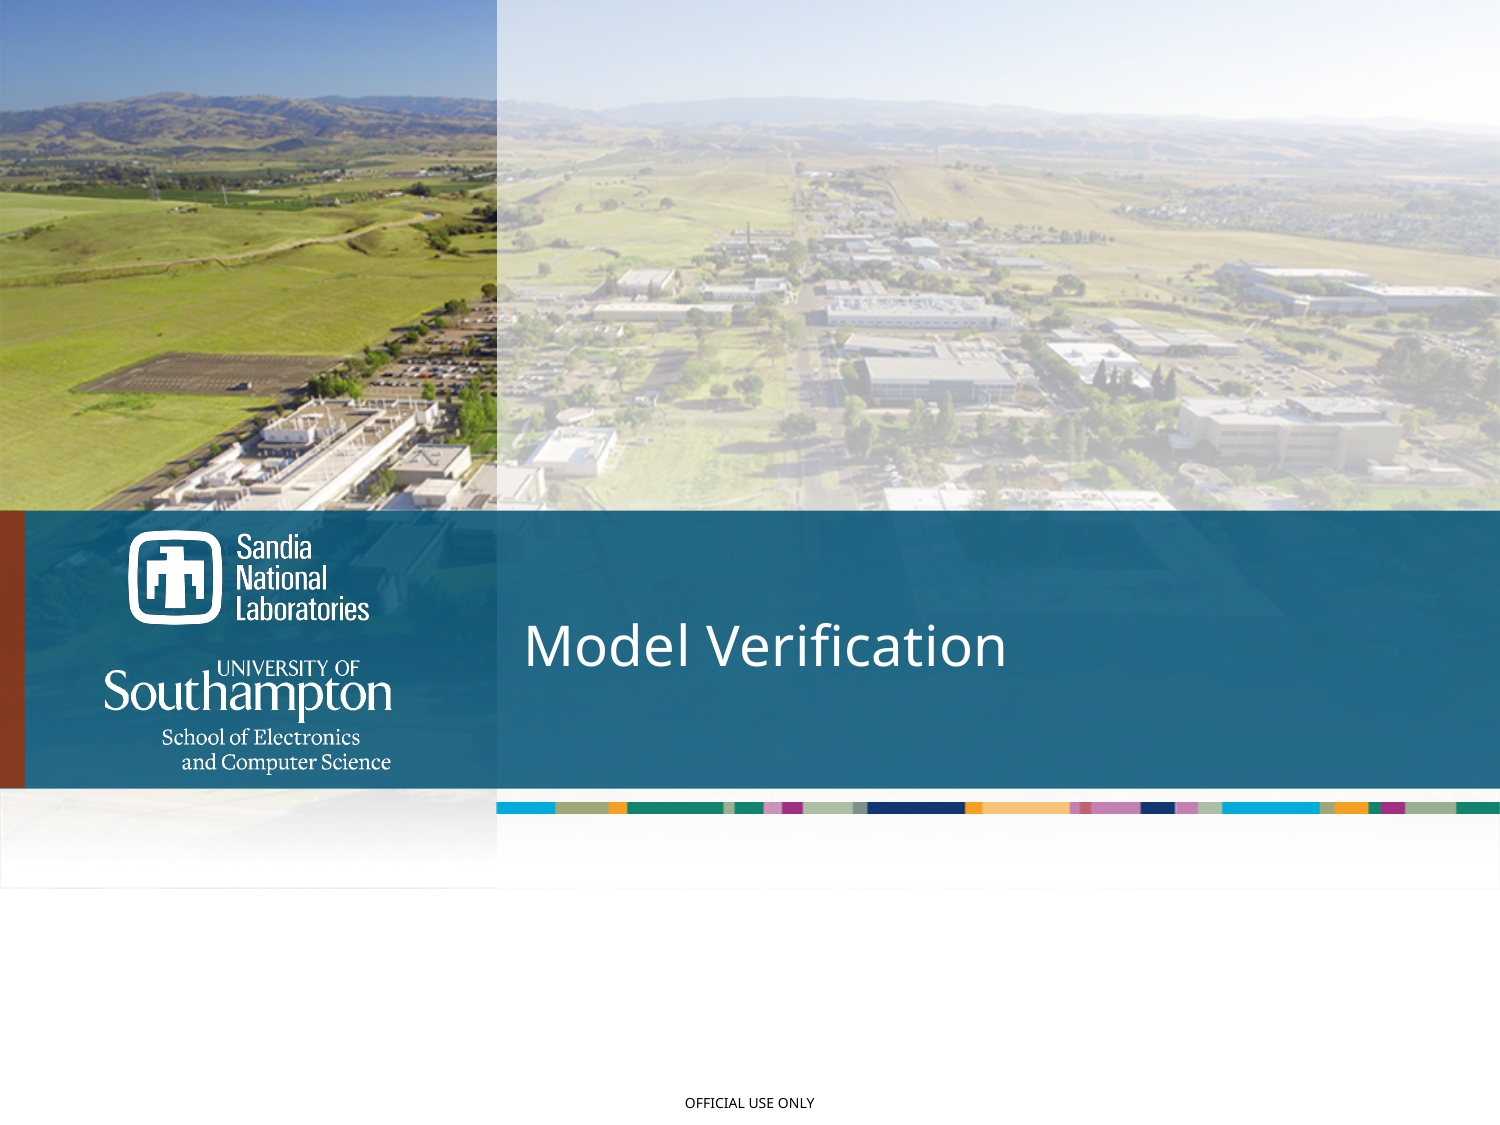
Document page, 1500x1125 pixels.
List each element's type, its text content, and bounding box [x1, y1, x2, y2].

footer OFFICIAL USE ONLY [595, 1082, 905, 1125]
picture [555, 802, 1222, 814]
title Model Verification [508, 510, 1270, 788]
picture [1320, 802, 1500, 814]
picture [0, 0, 497, 889]
